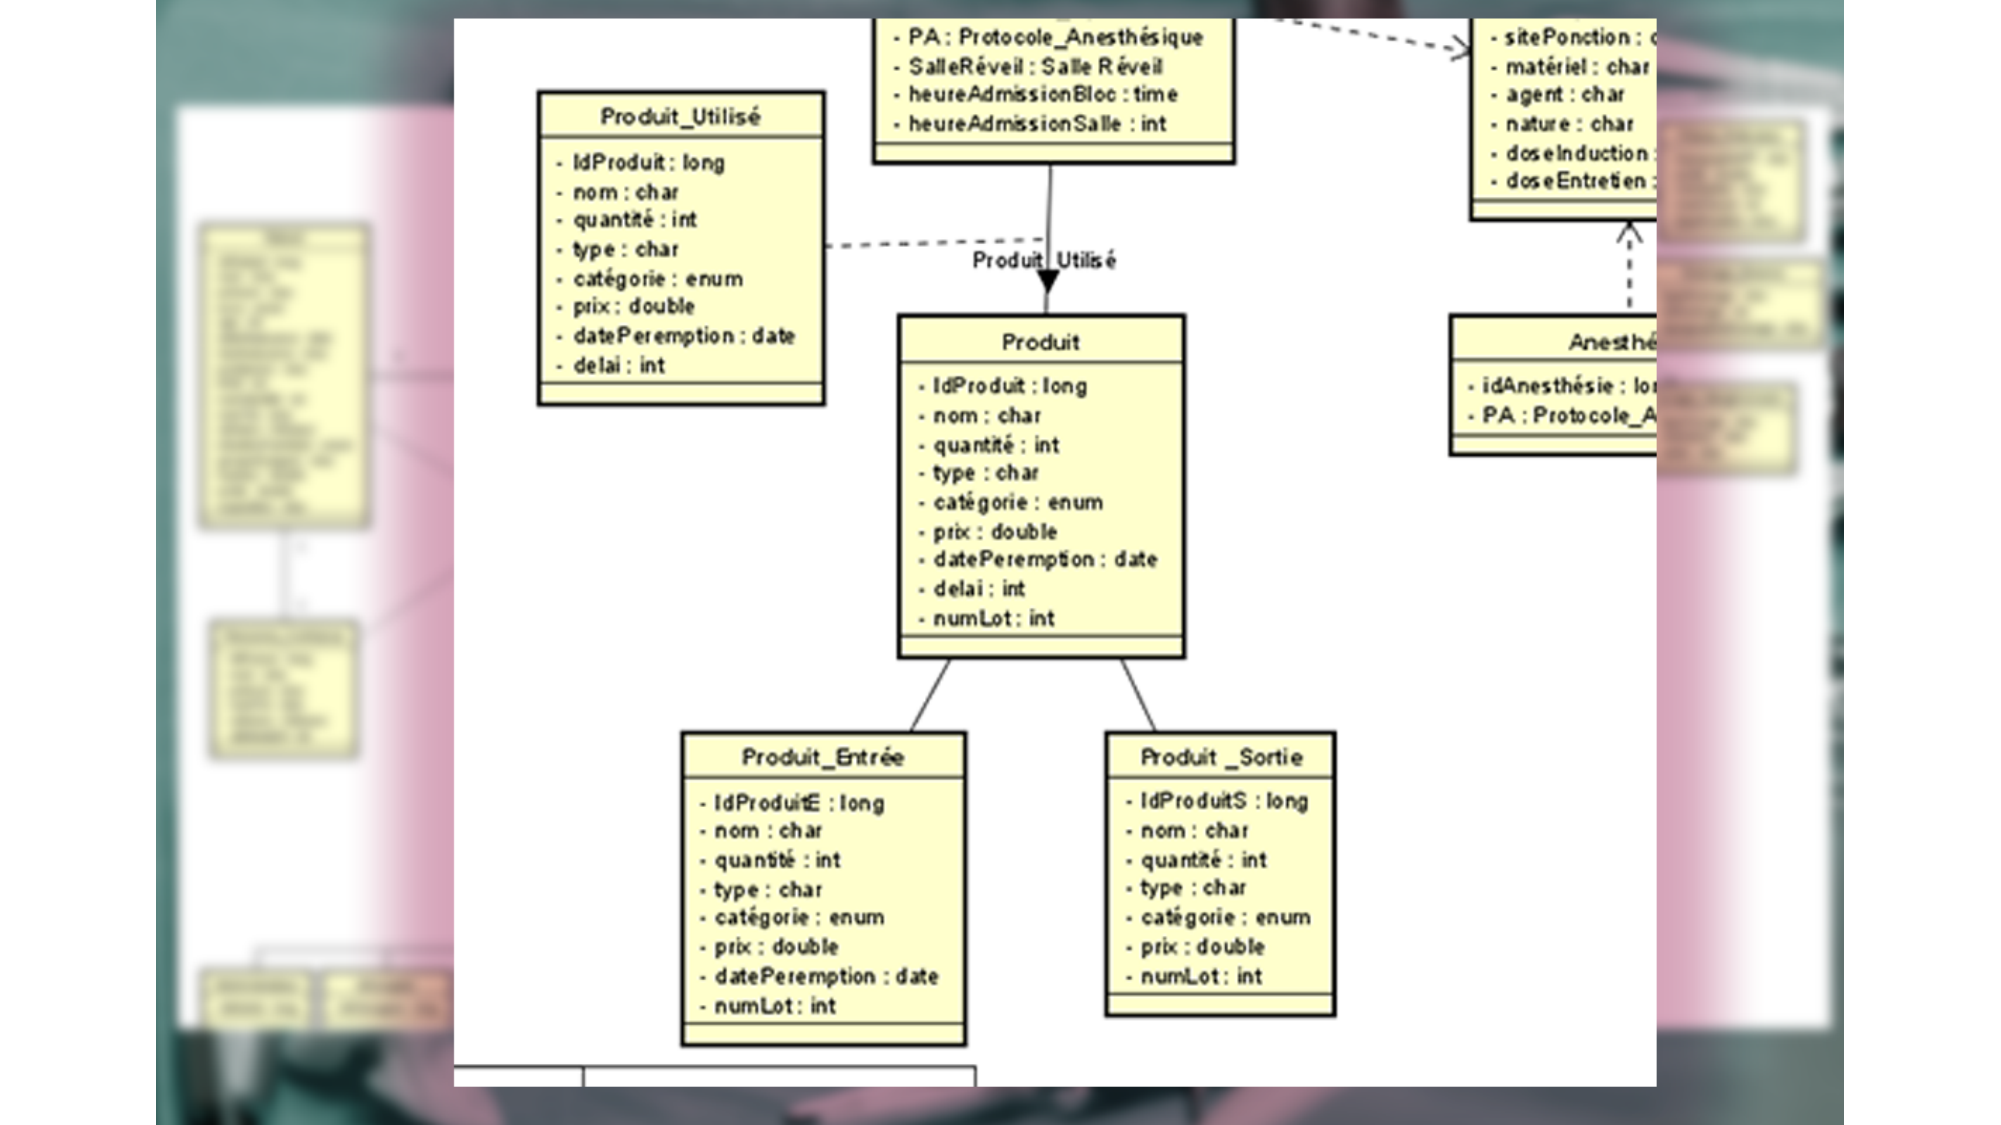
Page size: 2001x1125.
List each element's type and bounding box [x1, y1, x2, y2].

picture [156, 0, 1844, 1125]
